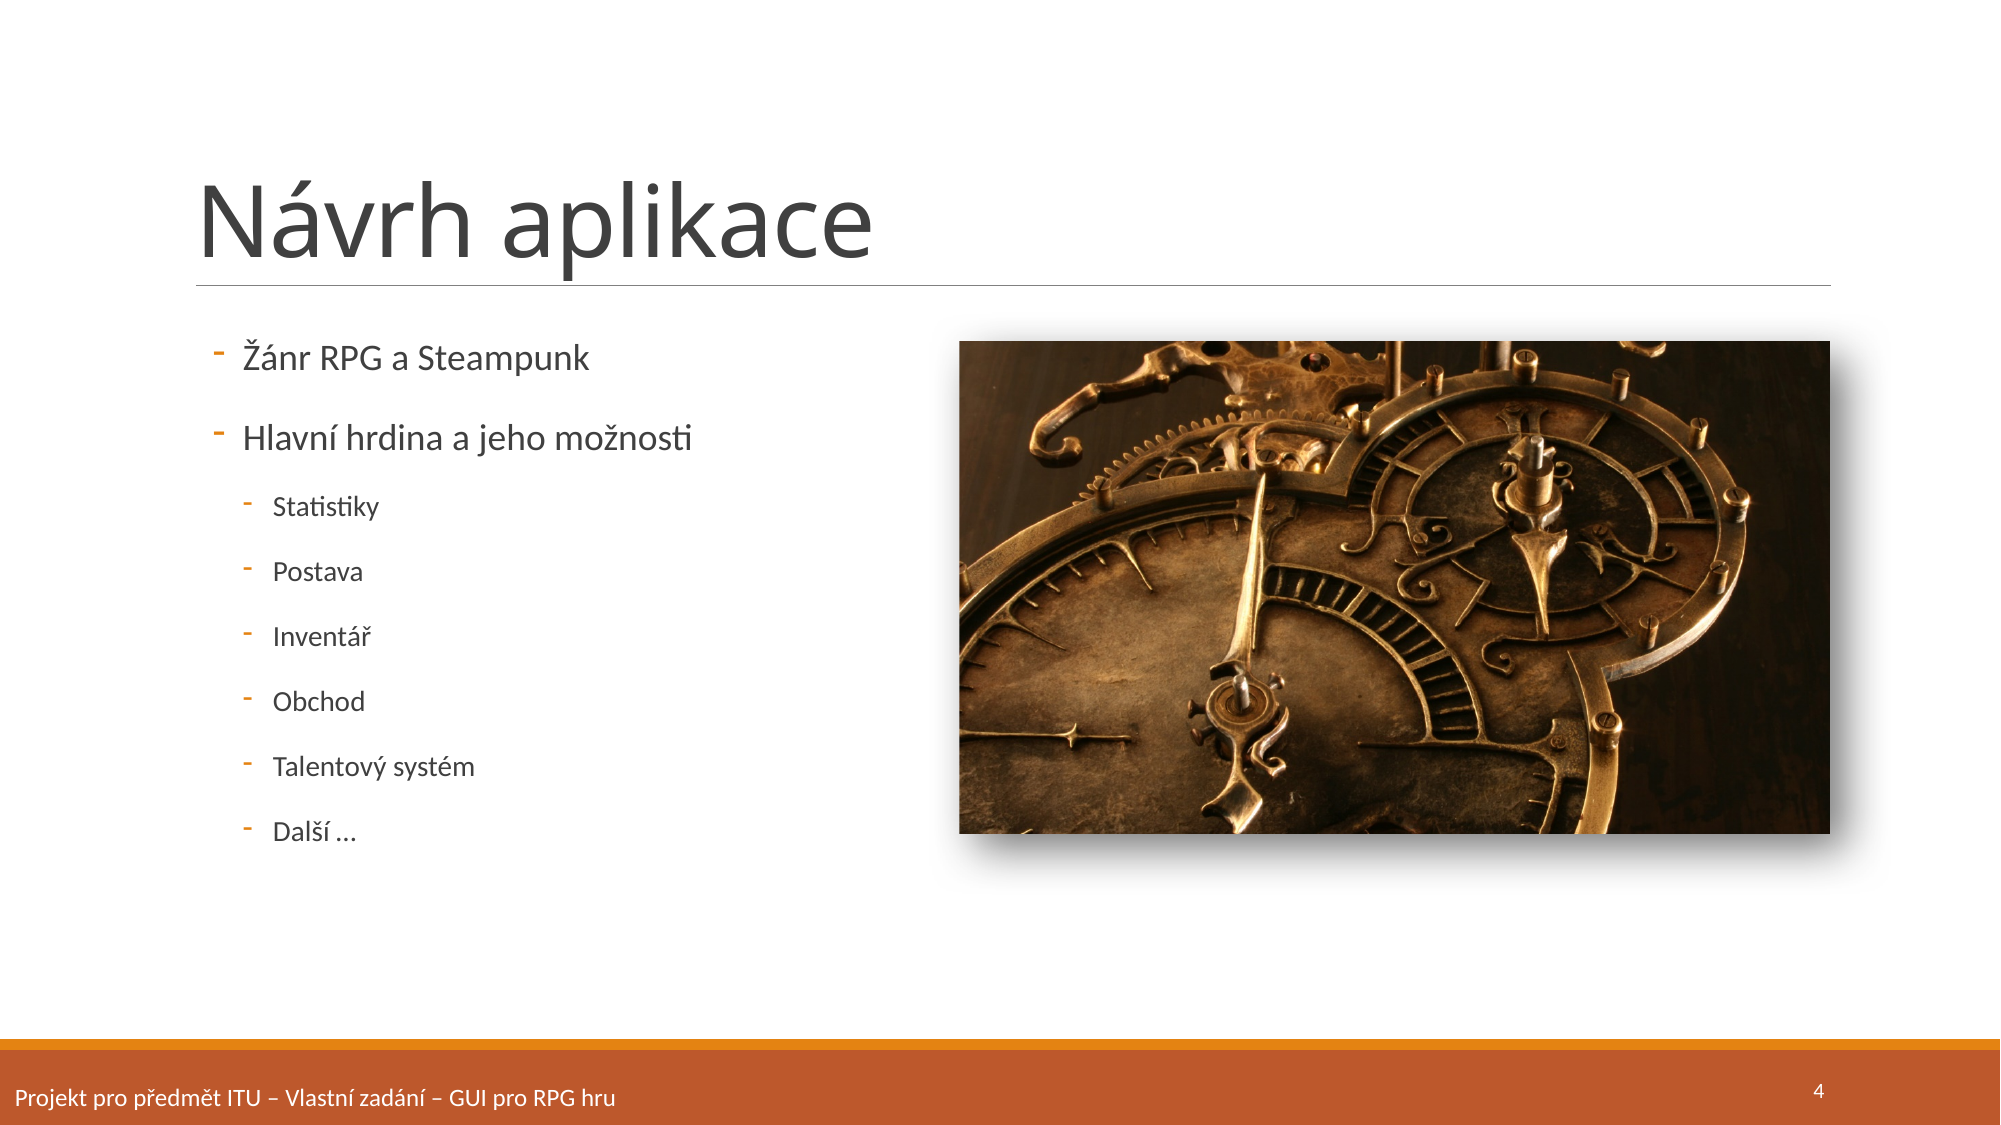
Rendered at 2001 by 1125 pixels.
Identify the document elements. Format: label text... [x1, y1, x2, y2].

title Návrh aplikace [180, 47, 1830, 285]
list Žánr RPG a Steampunk Hlavní hrdina a jeho možnosti Statistiky Postava Inventář Obchod Talentový systém Další … [180, 302, 1830, 963]
slide_number 4 [1624, 1059, 1840, 1120]
text_box Projekt pro předmět ITU – Vlastní zadání – GUI pro RPG hru [0, 1074, 977, 1119]
picture [958, 341, 1831, 835]
